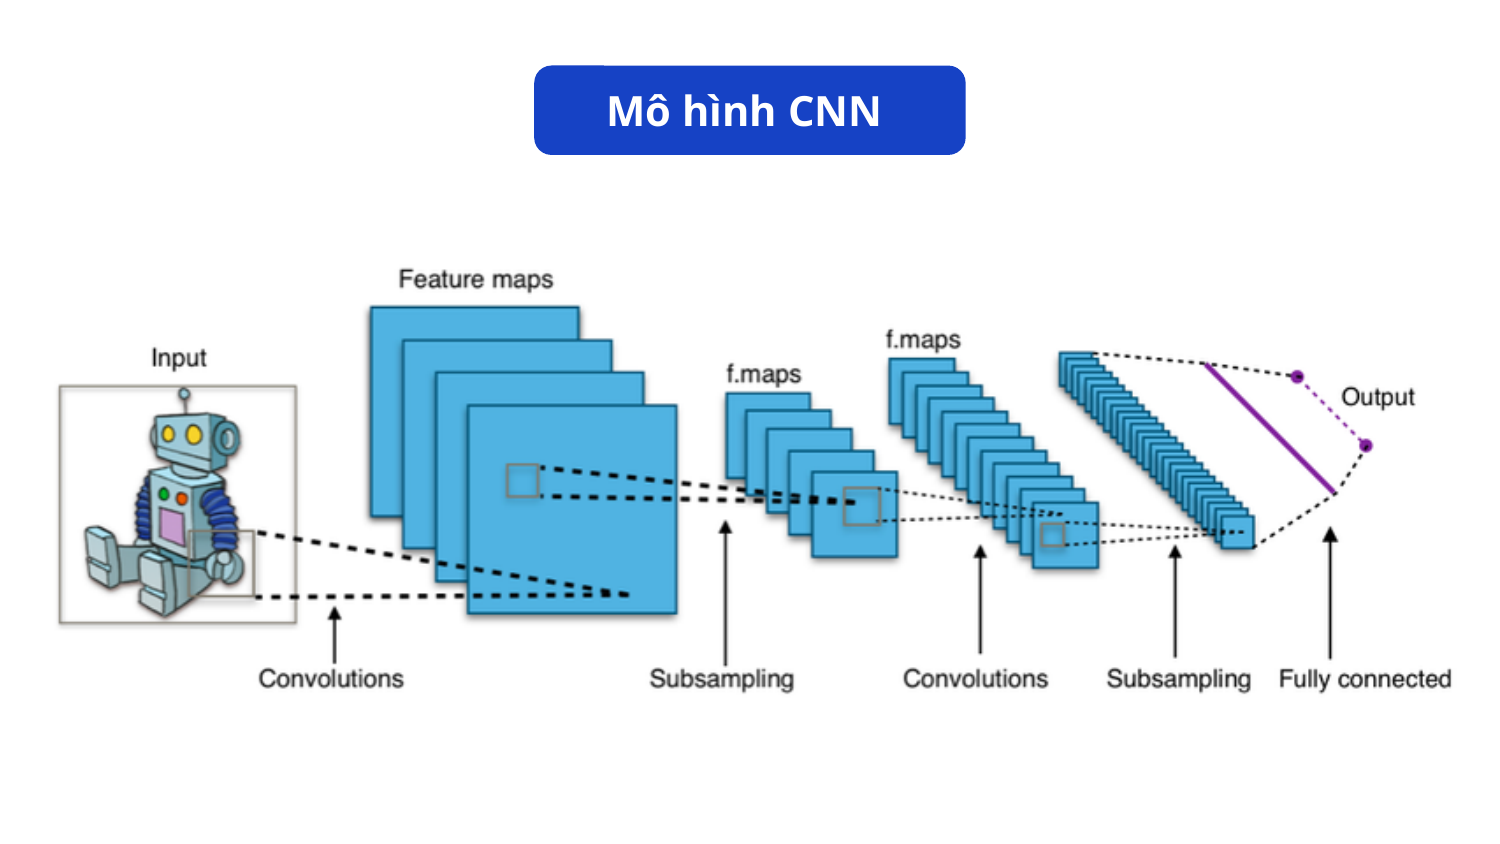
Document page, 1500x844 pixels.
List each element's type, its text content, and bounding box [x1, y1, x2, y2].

text_box Mô hình CNN [534, 65, 966, 155]
picture [30, 255, 1482, 703]
